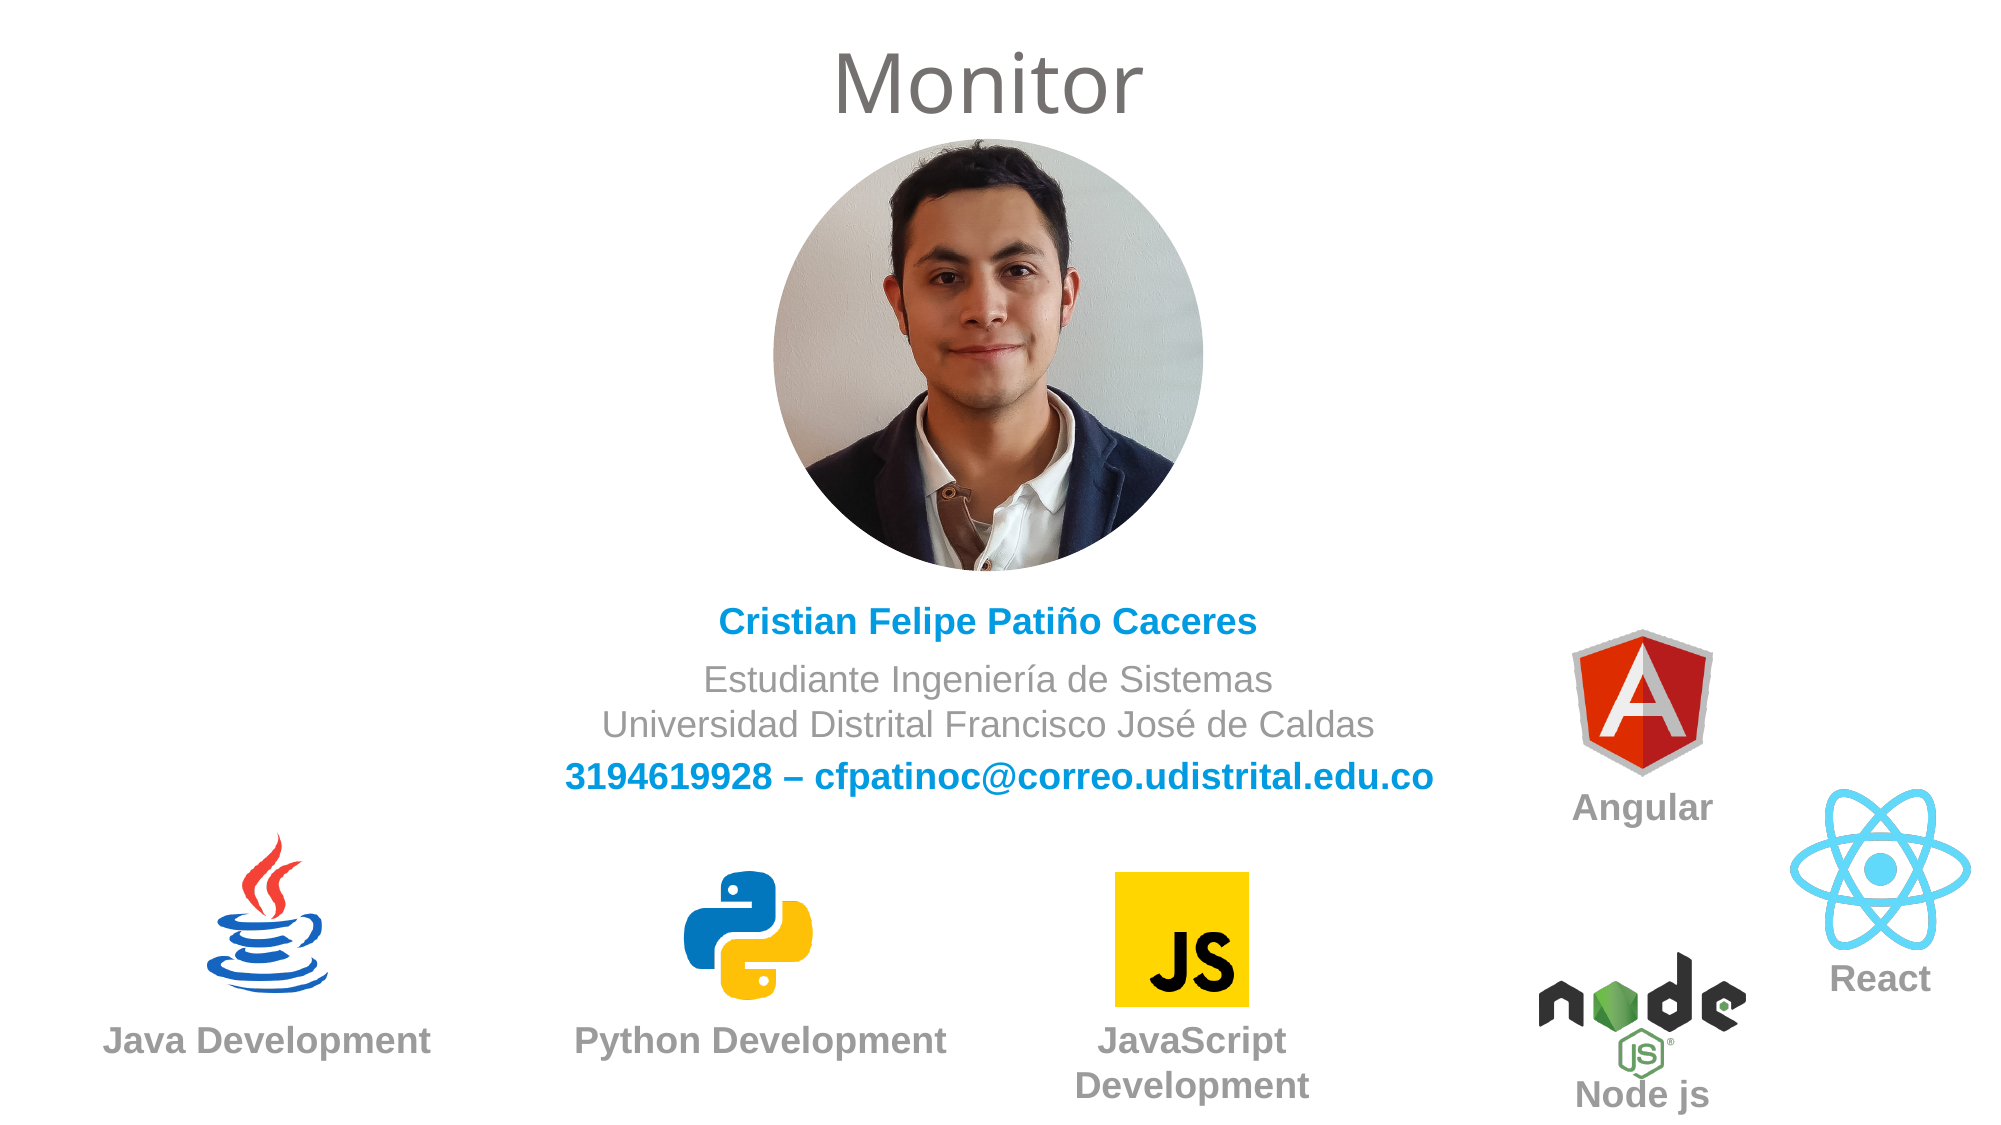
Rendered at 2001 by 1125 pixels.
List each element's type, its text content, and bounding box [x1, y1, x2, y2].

text_box Java Development [62, 1008, 472, 1069]
picture [1539, 952, 1746, 1079]
picture [1562, 622, 1723, 783]
picture [1788, 789, 1973, 950]
text_box React [1691, 946, 2000, 1006]
text_box JavaScript Development [1003, 1008, 1382, 1114]
text_box Monitor [676, 22, 1301, 138]
picture [1092, 849, 1271, 1029]
text_box 3194619928 – cfpatinoc@correo.udistrital.edu.co [535, 745, 1465, 805]
text_box Cristian Felipe Patiño Caceres [556, 589, 1421, 647]
picture [170, 816, 364, 1009]
text_box Python Development [556, 1008, 965, 1069]
picture [668, 854, 831, 1016]
picture [773, 138, 1204, 572]
text_box Angular [1453, 775, 1832, 835]
text_box Node js [1453, 1062, 1832, 1123]
text_box Estudiante Ingeniería de Sistemas Universidad Distrital Francisco José de Caldas [556, 647, 1421, 745]
